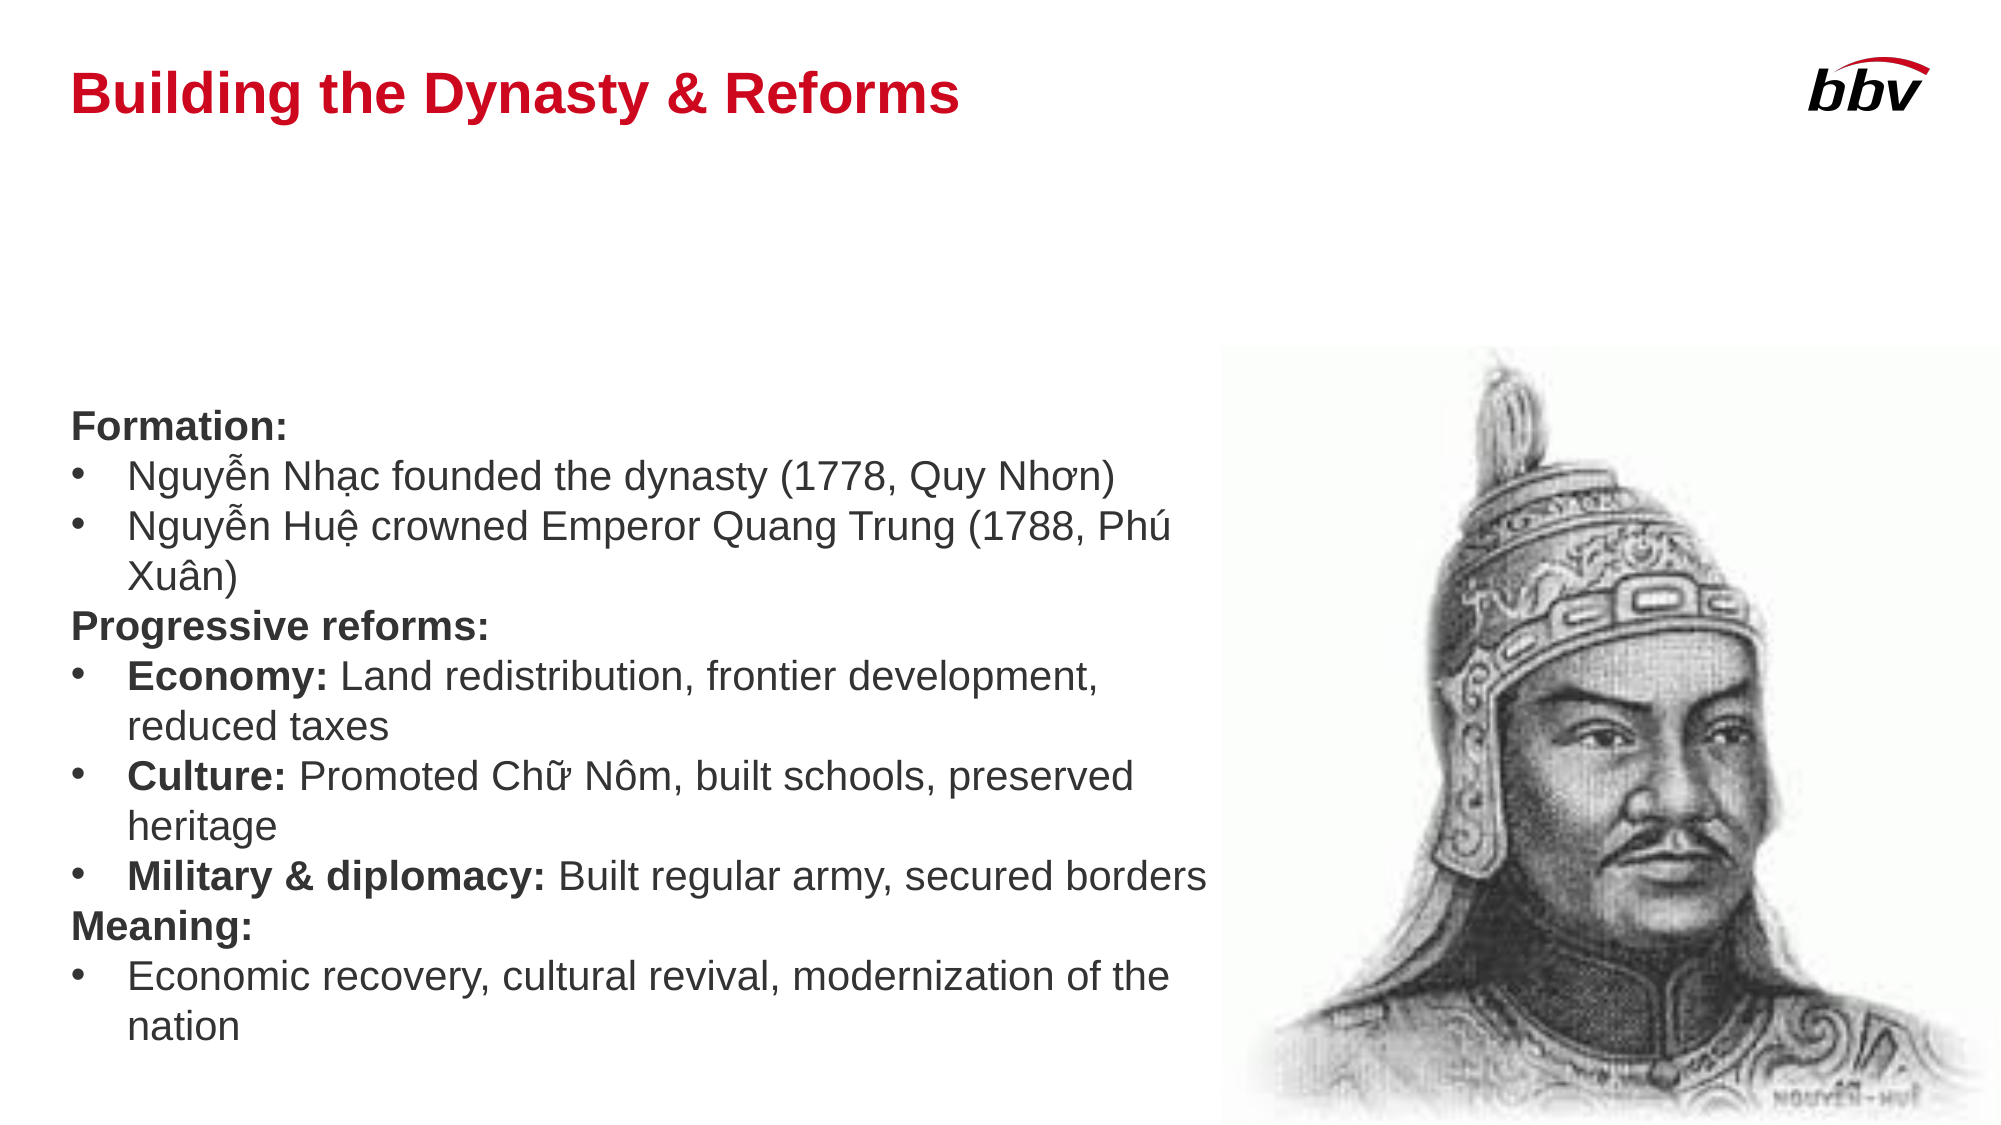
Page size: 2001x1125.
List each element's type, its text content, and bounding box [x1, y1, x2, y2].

title Building the Dynasty & Reforms [70, 0, 1666, 181]
picture [1808, 57, 1930, 111]
text_box Formation: Nguyễn Nhạc founded the dynasty (1778, Quy Nhơn) Nguyễn Huệ crowned Emperor Quang Trung (1788, Phú Xuân) Progressive reforms: Economy: Land redistribution, frontier development, reduced taxes Culture: Promoted Chữ Nôm, built schools, preserved heritage Military & diplomacy: Built regular army, secured borders Meaning: Economic recovery, cultural revival, modernization of the nation [70, 398, 1221, 1109]
picture [1221, 346, 2000, 1125]
